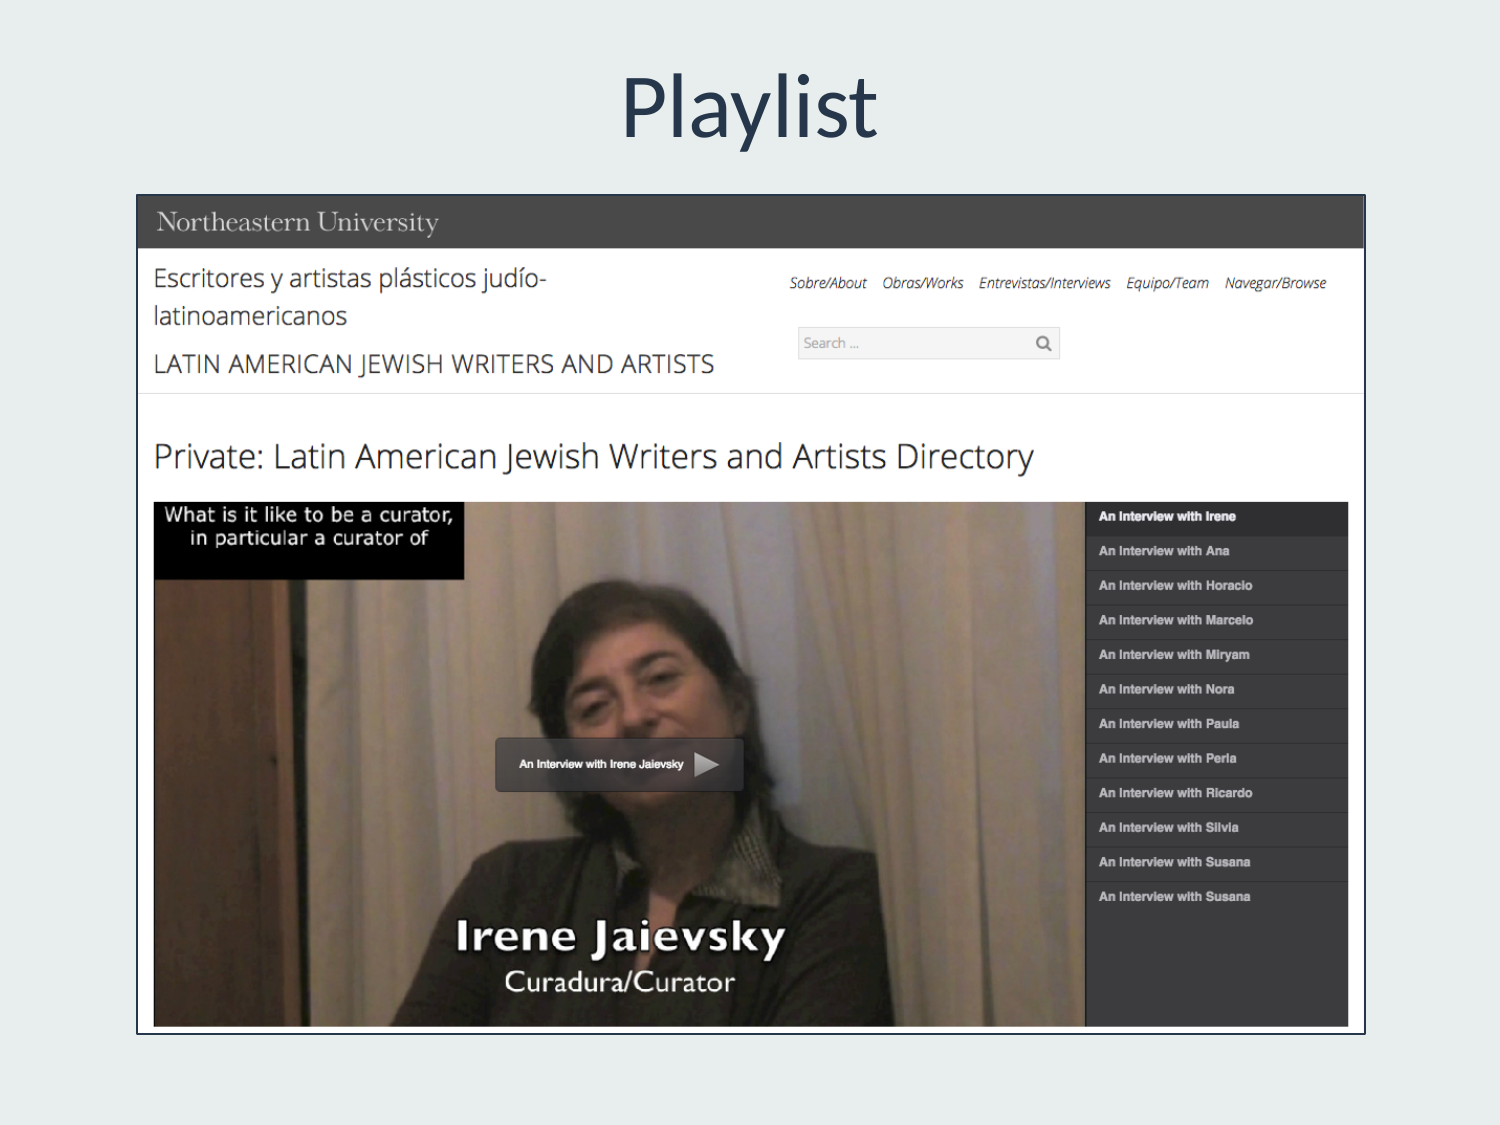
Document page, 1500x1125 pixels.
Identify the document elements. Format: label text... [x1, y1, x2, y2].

title Playlist [75, 7, 1425, 195]
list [137, 195, 1364, 1034]
